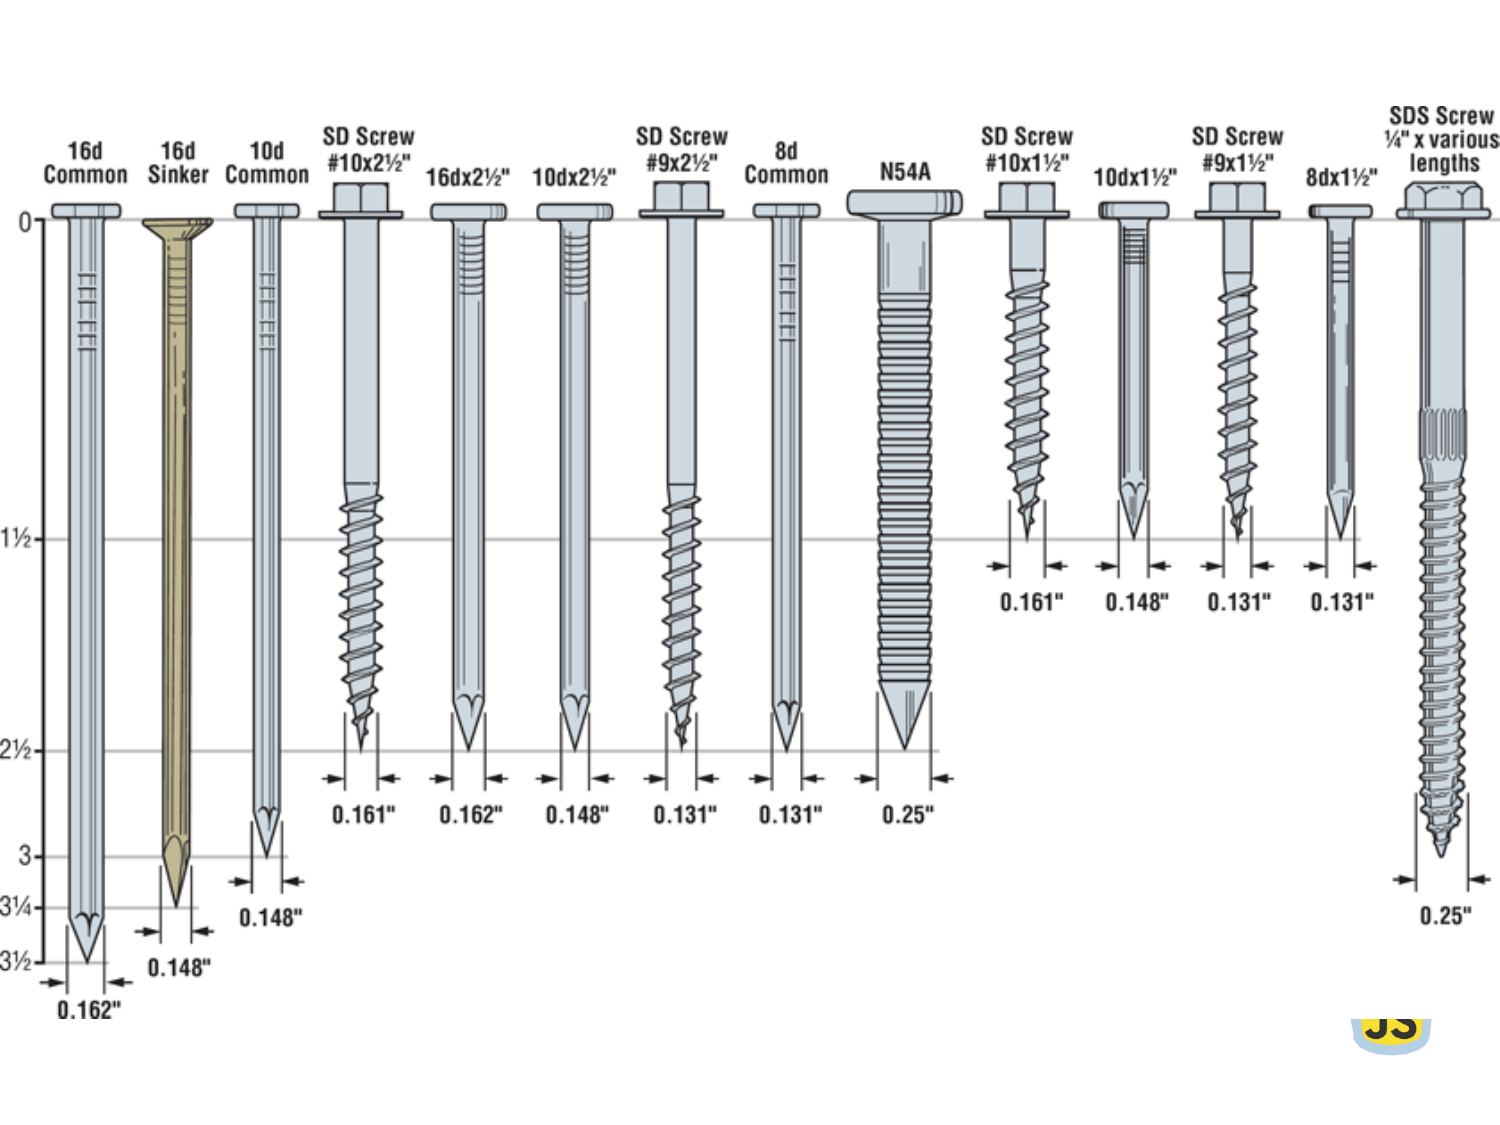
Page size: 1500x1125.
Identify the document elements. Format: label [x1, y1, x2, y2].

picture [0, 105, 1500, 1057]
